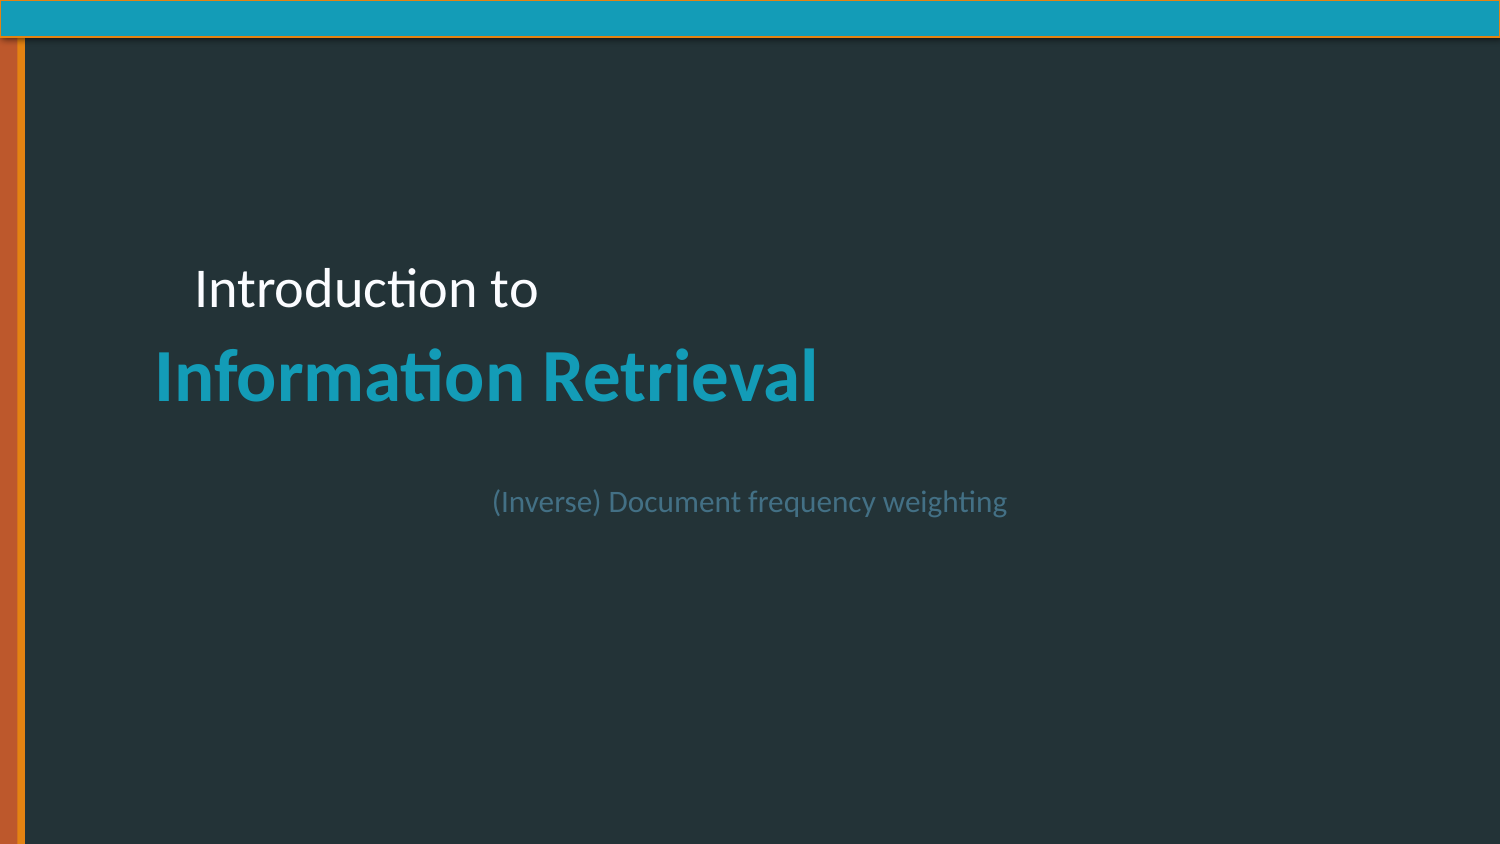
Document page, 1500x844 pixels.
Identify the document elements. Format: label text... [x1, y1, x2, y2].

subtitle (Inverse) Document frequency weighting [225, 478, 1275, 769]
